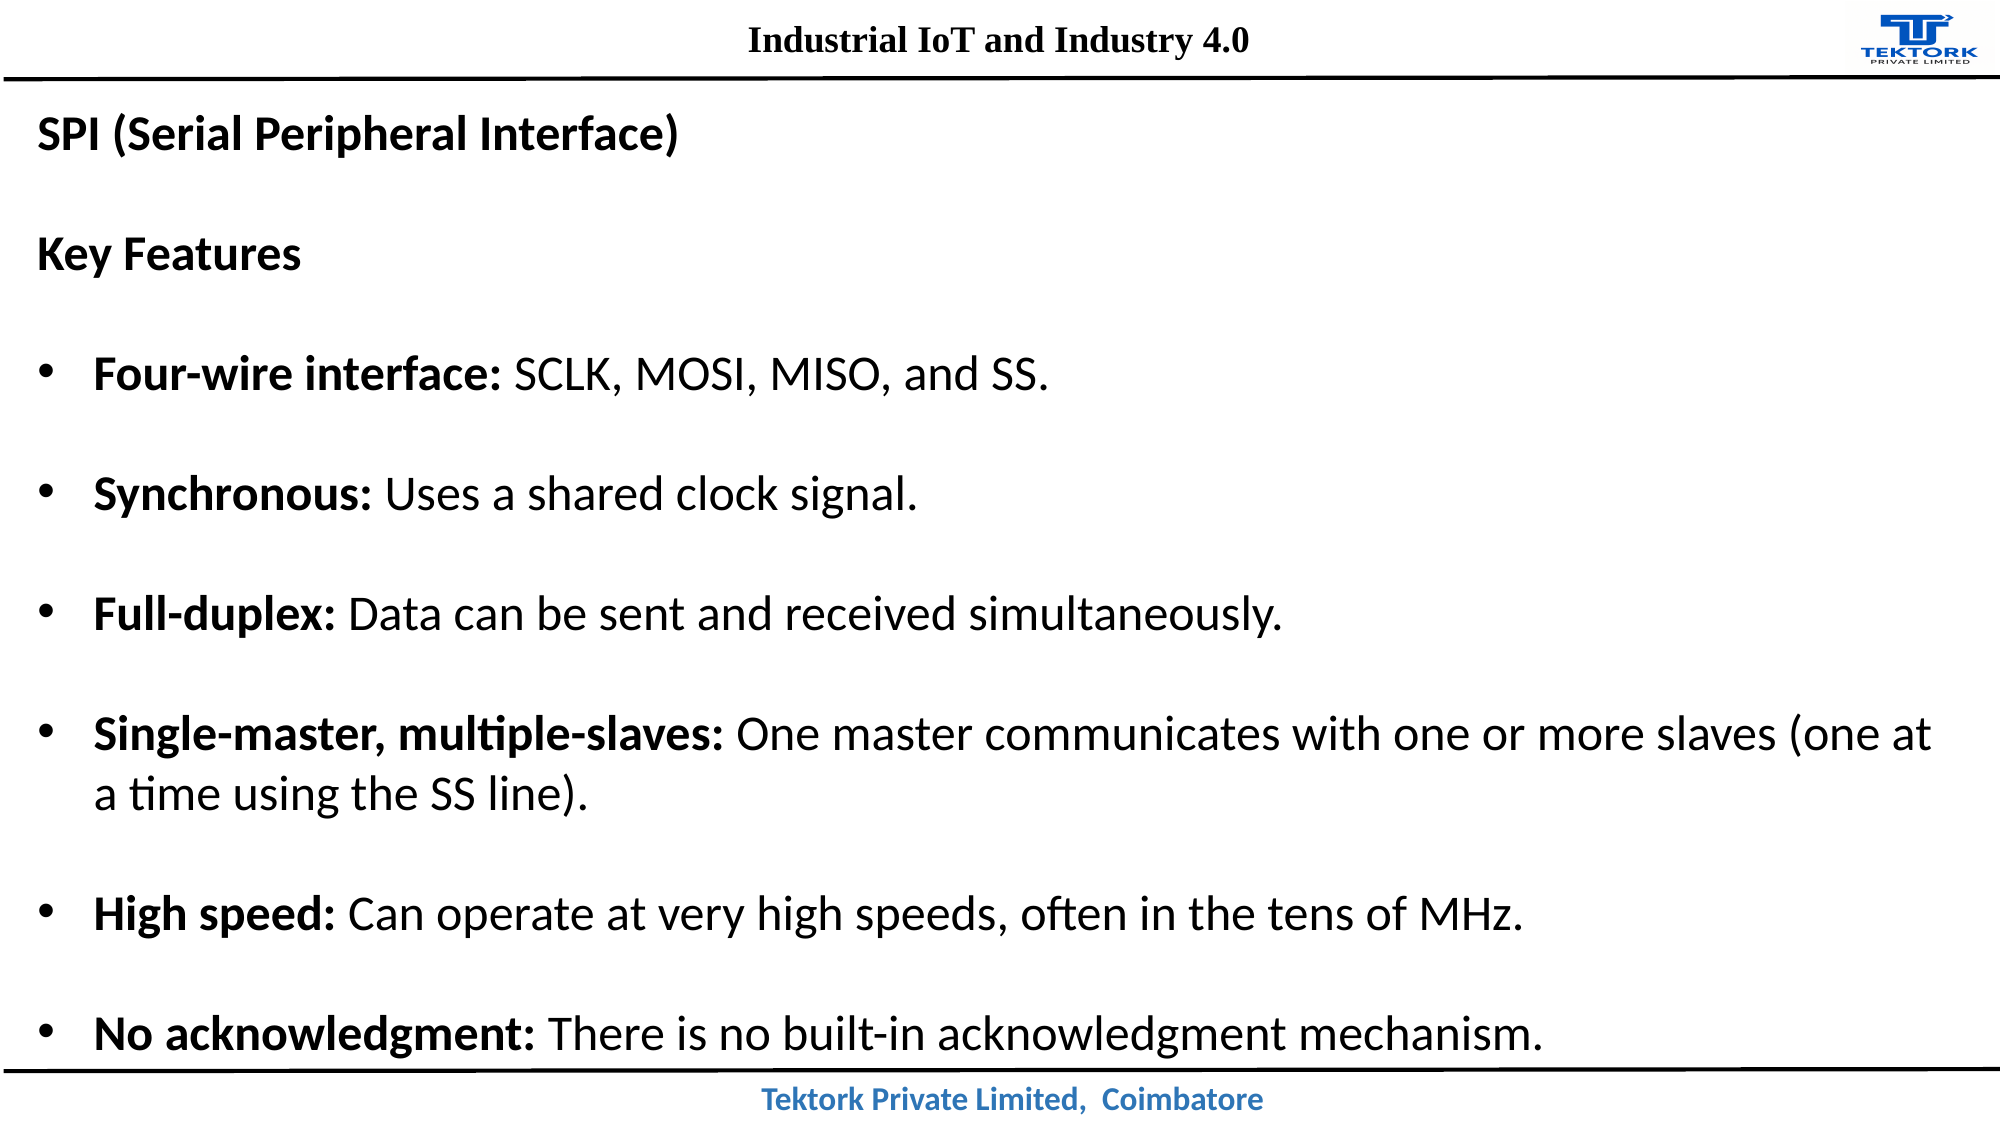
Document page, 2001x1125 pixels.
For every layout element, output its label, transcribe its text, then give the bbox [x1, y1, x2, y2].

picture [1845, 1, 1995, 77]
text_box Tektork Private Limited, Coimbatore [419, 1072, 1608, 1125]
text_box SPI (Serial Peripheral Interface) Key Features Four-wire interface: SCLK, MOSI, MISO, and SS. Synchronous: Uses a shared clock signal. Full-duplex: Data can be sent and received simultaneously. Single-master, multiple-slaves: One master communicates with one or more slaves (one at a time using the SS line). High speed: Can operate at very high speeds, often in the tens of MHz. No acknowledgment: There is no built-in acknowledgment mechanism. [22, 93, 1975, 1068]
text_box Industrial IoT and Industry 4.0 [732, 7, 1267, 68]
